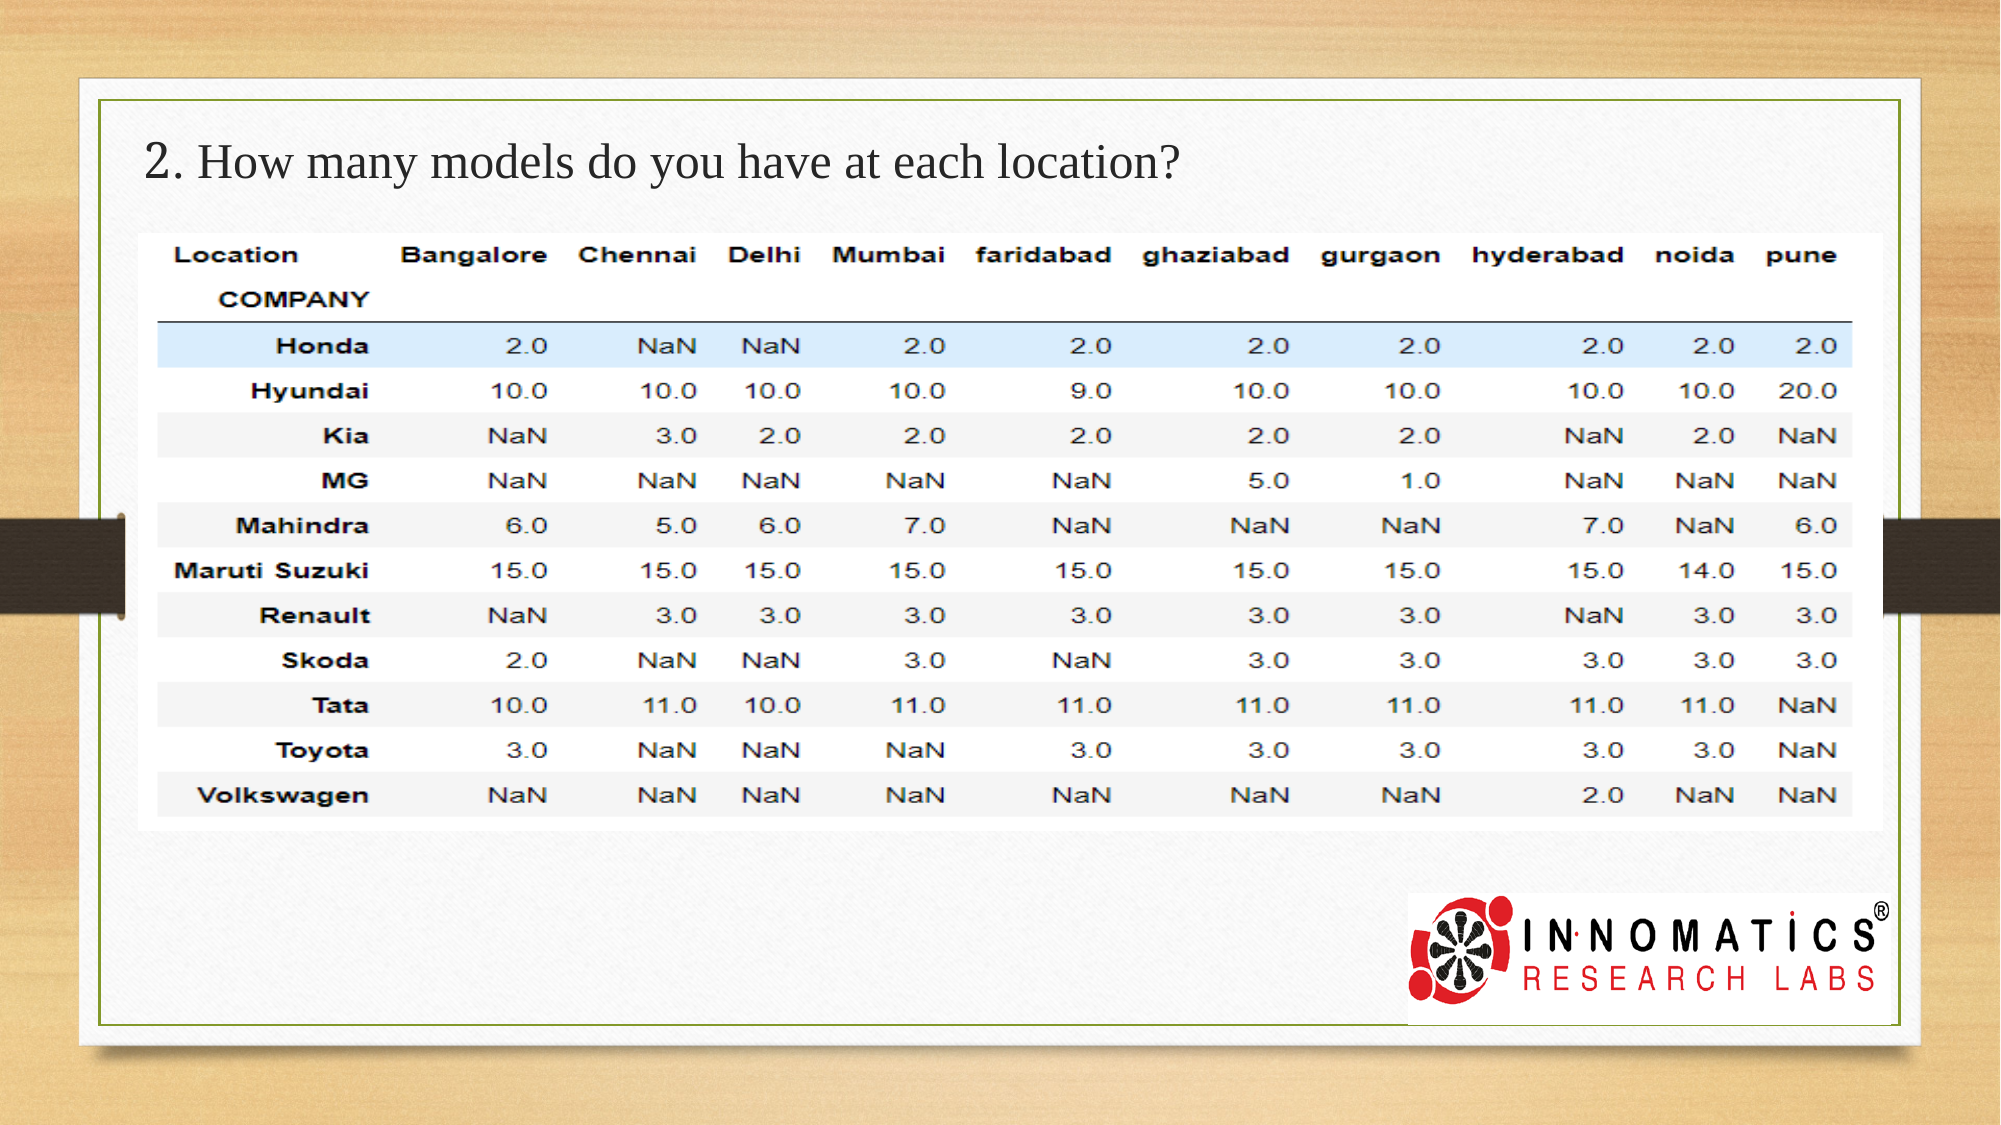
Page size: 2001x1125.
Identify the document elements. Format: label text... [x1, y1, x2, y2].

picture [0, 0, 2001, 1125]
list 2. How many models do you have at each location? [129, 120, 1873, 996]
